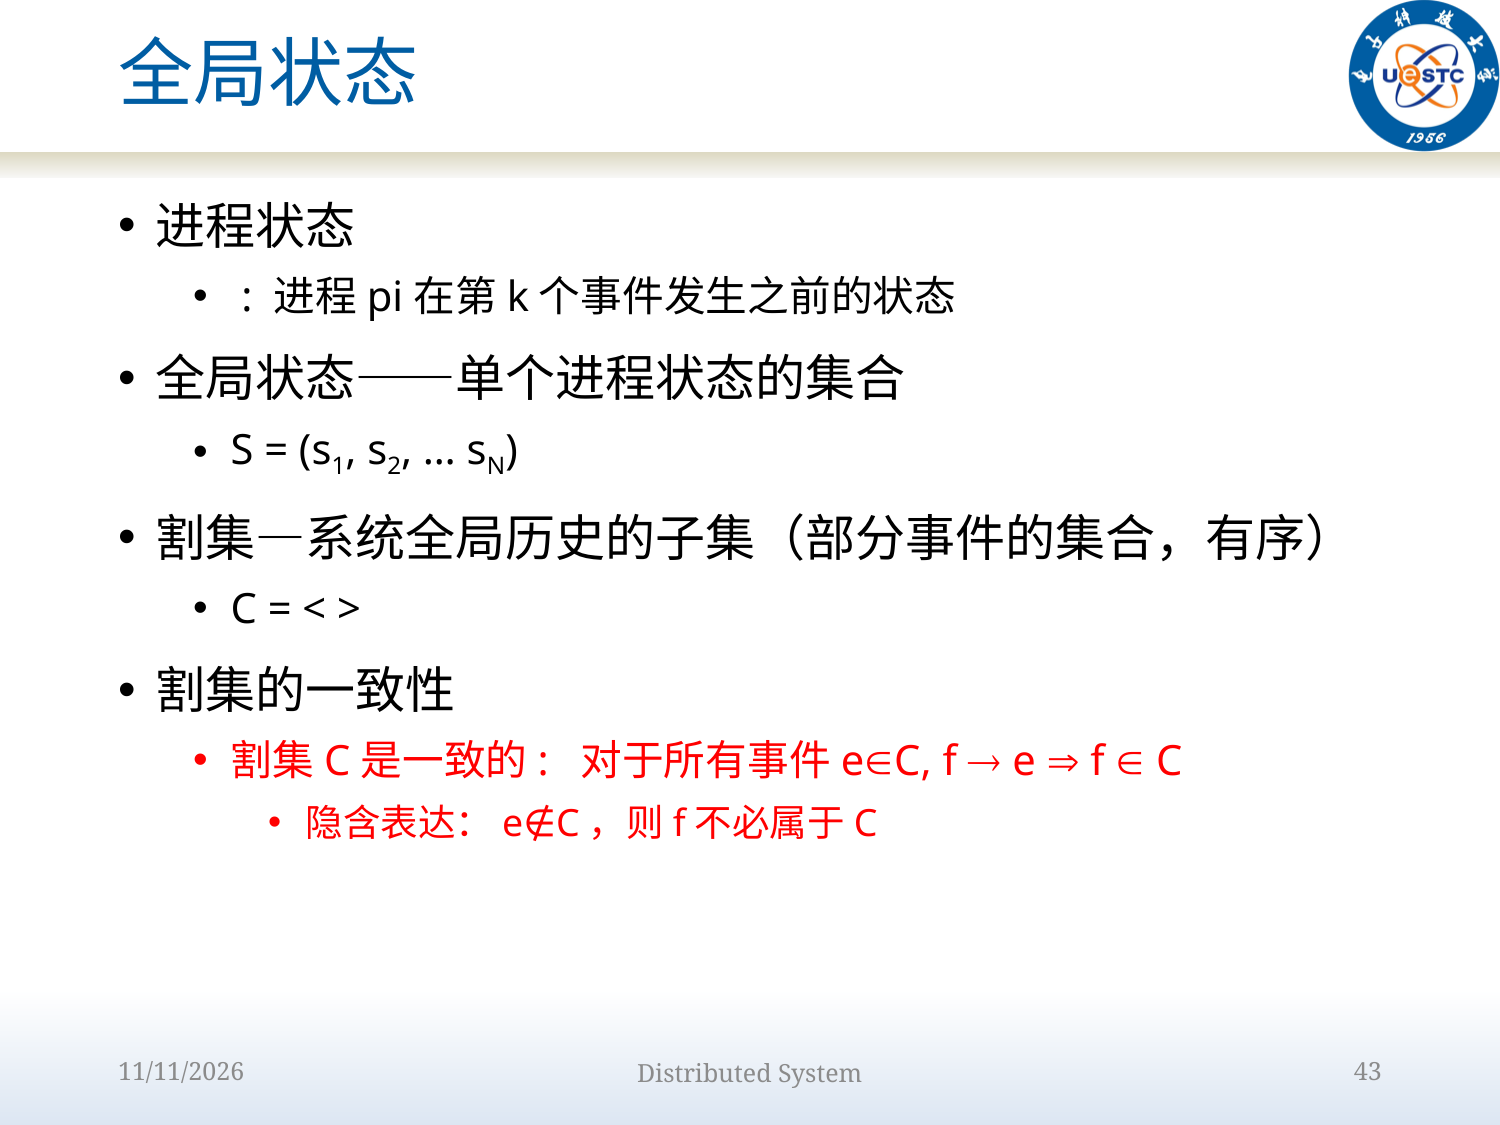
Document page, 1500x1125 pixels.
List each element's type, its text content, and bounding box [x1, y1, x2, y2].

title 全局状态 [103, 0, 1348, 153]
footer Distributed System [414, 1042, 1085, 1103]
picture [1348, 0, 1500, 152]
slide_number 43 [1085, 1042, 1397, 1103]
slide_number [103, 1042, 414, 1103]
